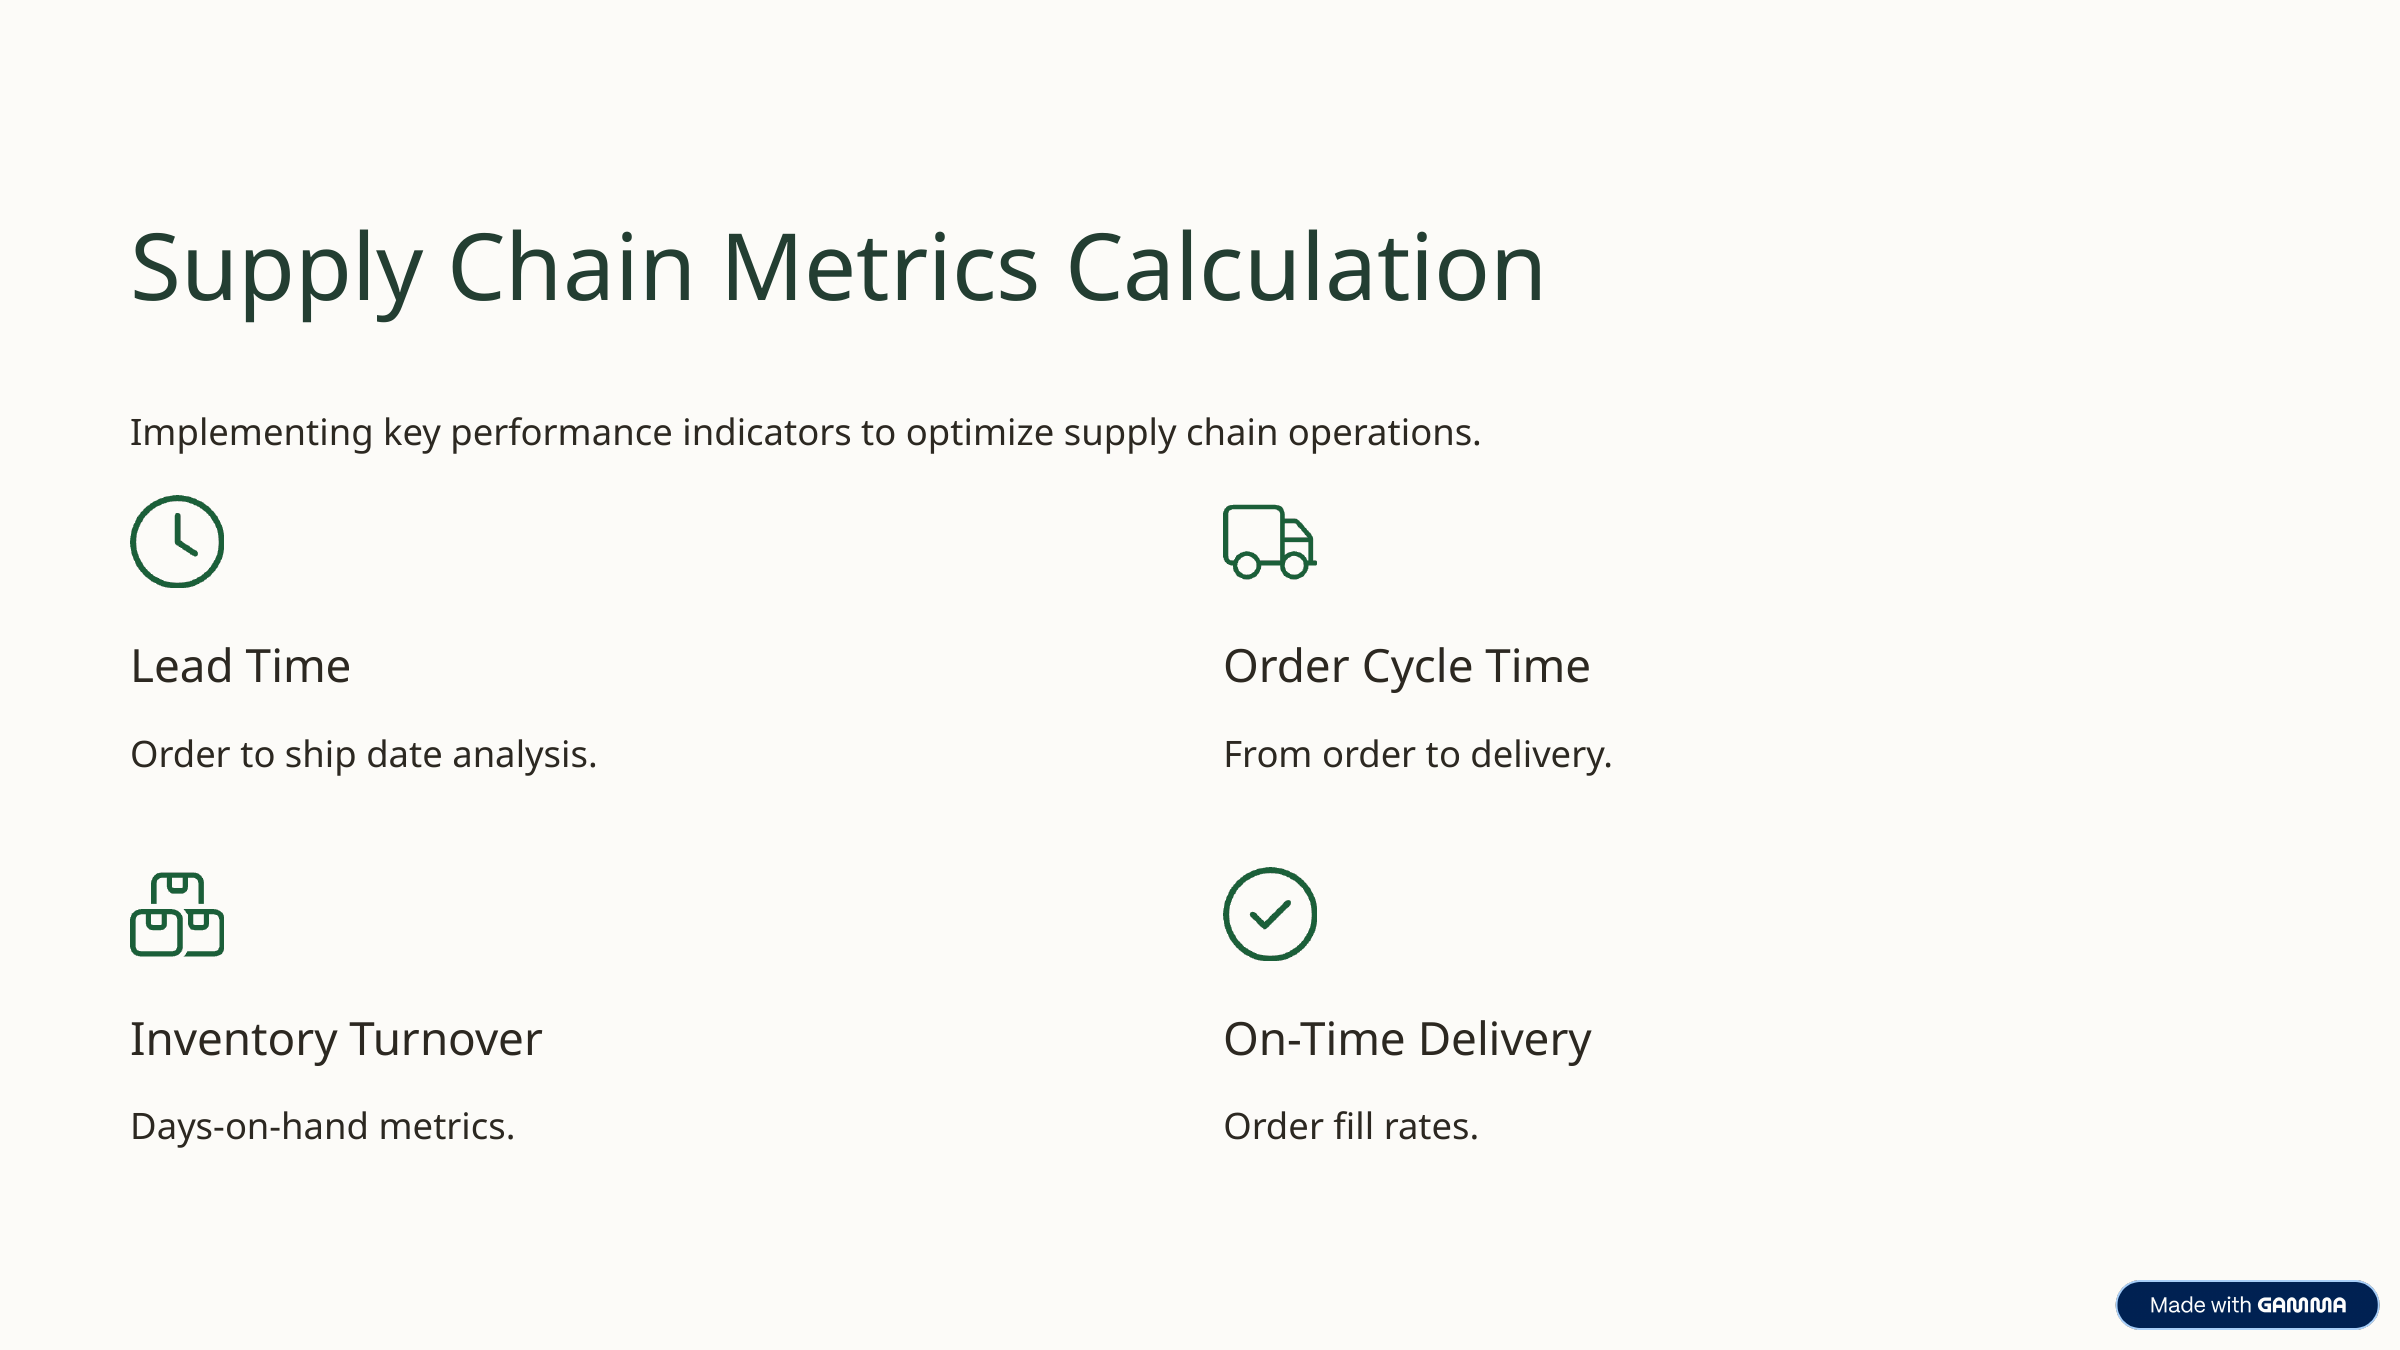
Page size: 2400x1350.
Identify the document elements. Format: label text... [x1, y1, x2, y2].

text_box Lead Time [130, 634, 596, 693]
picture [130, 495, 224, 589]
text_box Inventory Turnover [130, 1007, 596, 1066]
text_box Days-on-hand metrics. [130, 1087, 1177, 1147]
picture [1223, 495, 1317, 589]
text_box Supply Chain Metrics Calculation [130, 202, 1509, 320]
text_box Order to ship date analysis. [130, 714, 1177, 775]
picture [1223, 867, 1317, 961]
text_box Order fill rates. [1223, 1087, 2270, 1147]
text_box From order to delivery. [1223, 714, 2270, 775]
picture [130, 867, 224, 961]
text_box Order Cycle Time [1223, 634, 1689, 693]
text_box Implementing key performance indicators to optimize supply chain operations. [130, 393, 2270, 454]
picture [2106, 1271, 2389, 1339]
text_box On-Time Delivery [1223, 1007, 1689, 1066]
